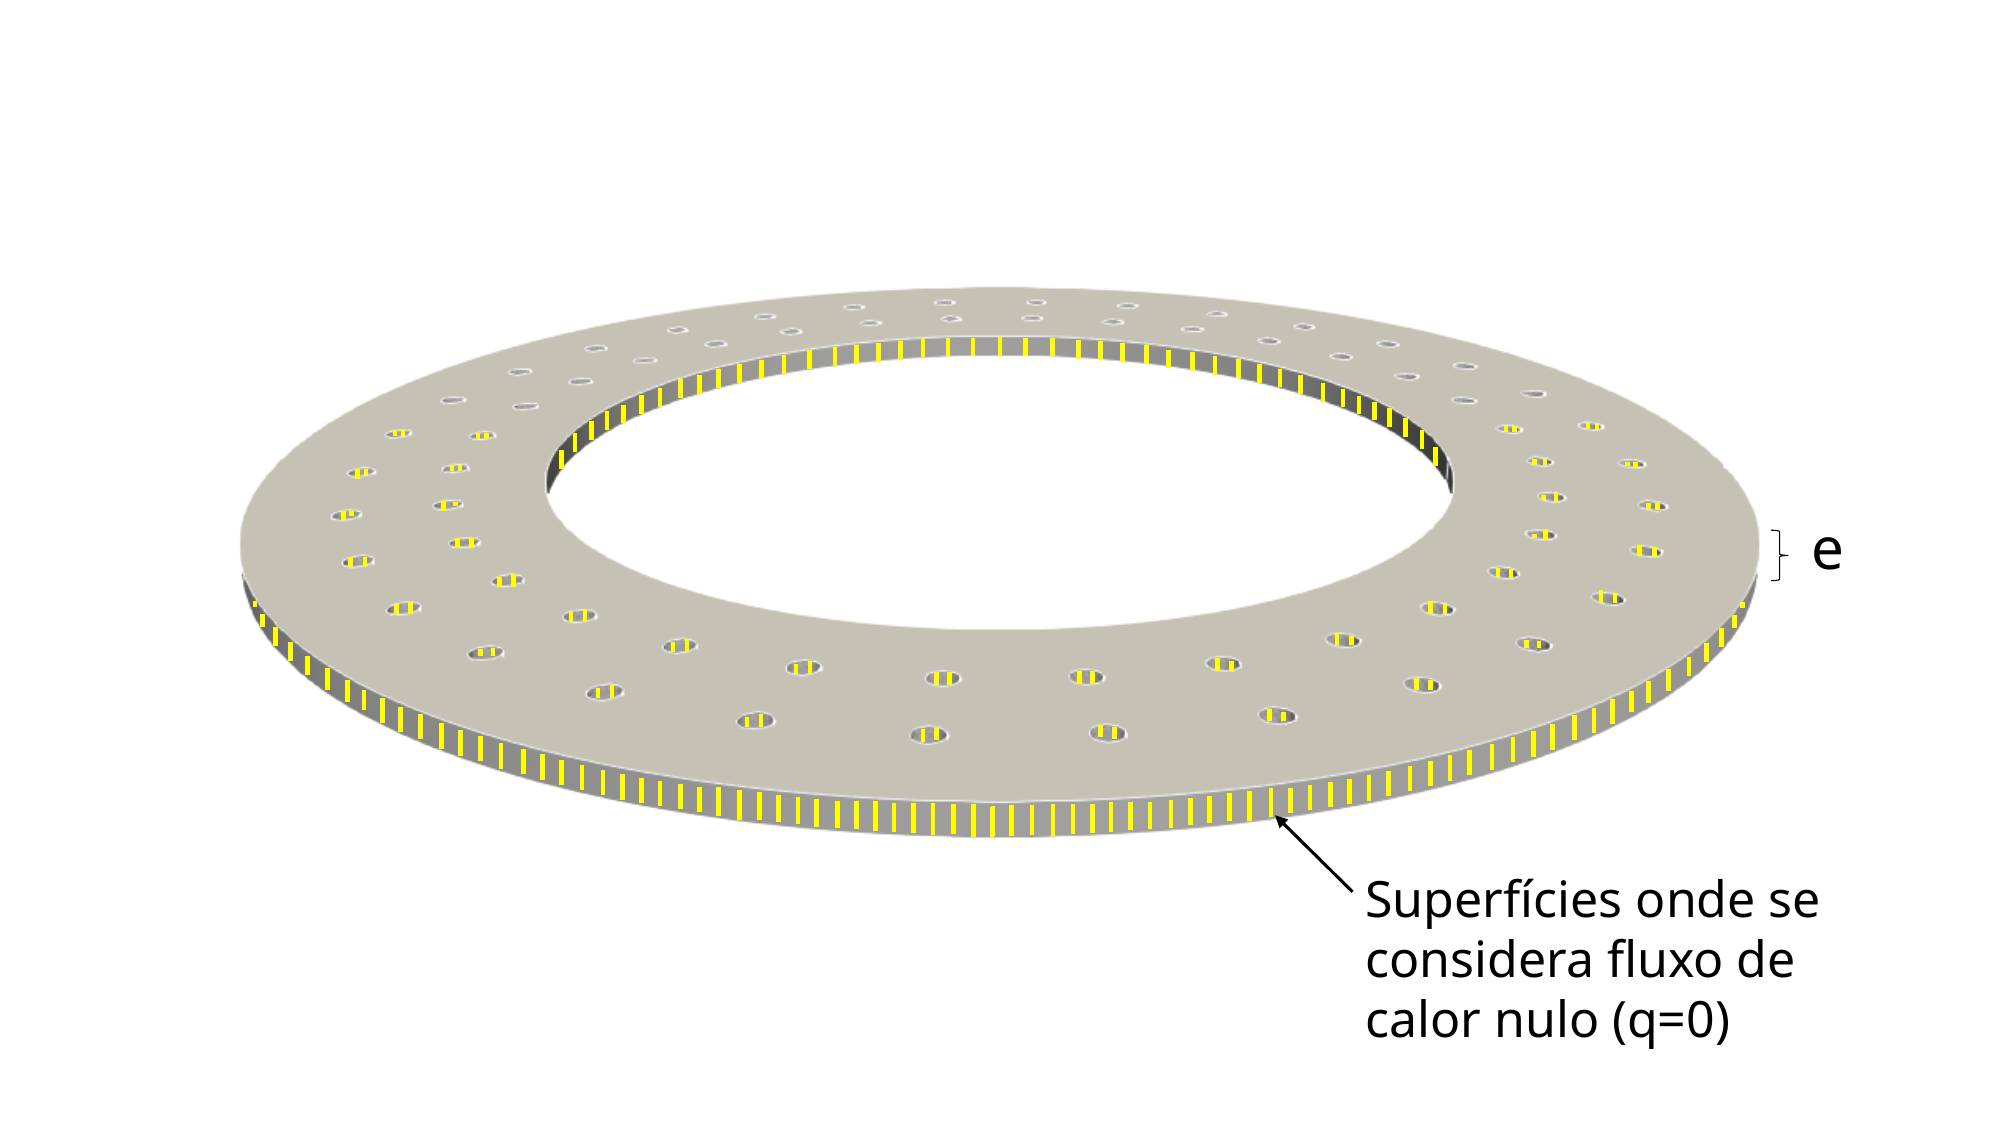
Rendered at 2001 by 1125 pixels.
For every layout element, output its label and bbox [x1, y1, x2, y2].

text_box [203, 256, 1843, 1057]
